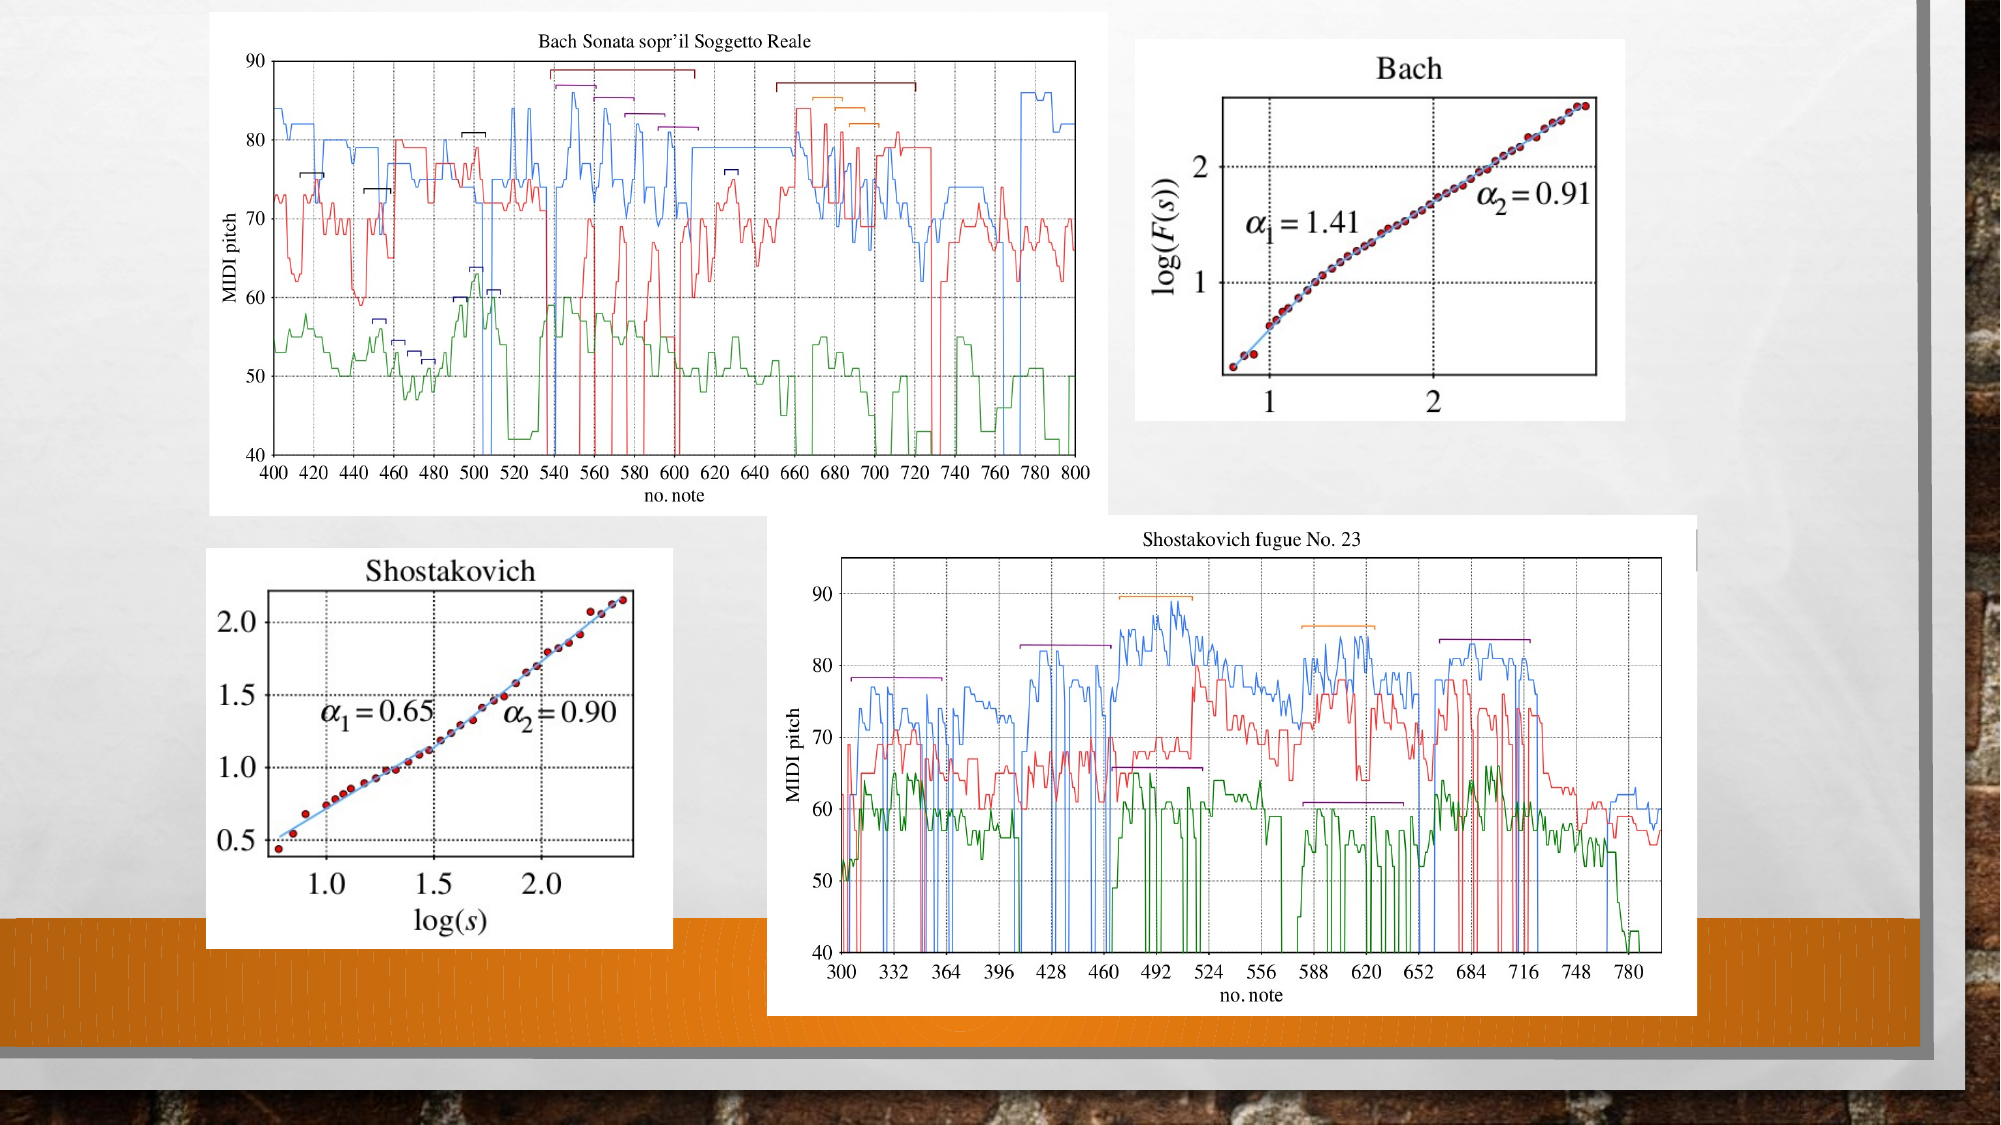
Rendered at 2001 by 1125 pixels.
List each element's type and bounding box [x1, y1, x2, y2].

text_box [209, 12, 1108, 516]
text_box [1135, 39, 1626, 421]
picture [0, 0, 2000, 1125]
text_box [206, 548, 674, 949]
text_box [767, 515, 1698, 1017]
